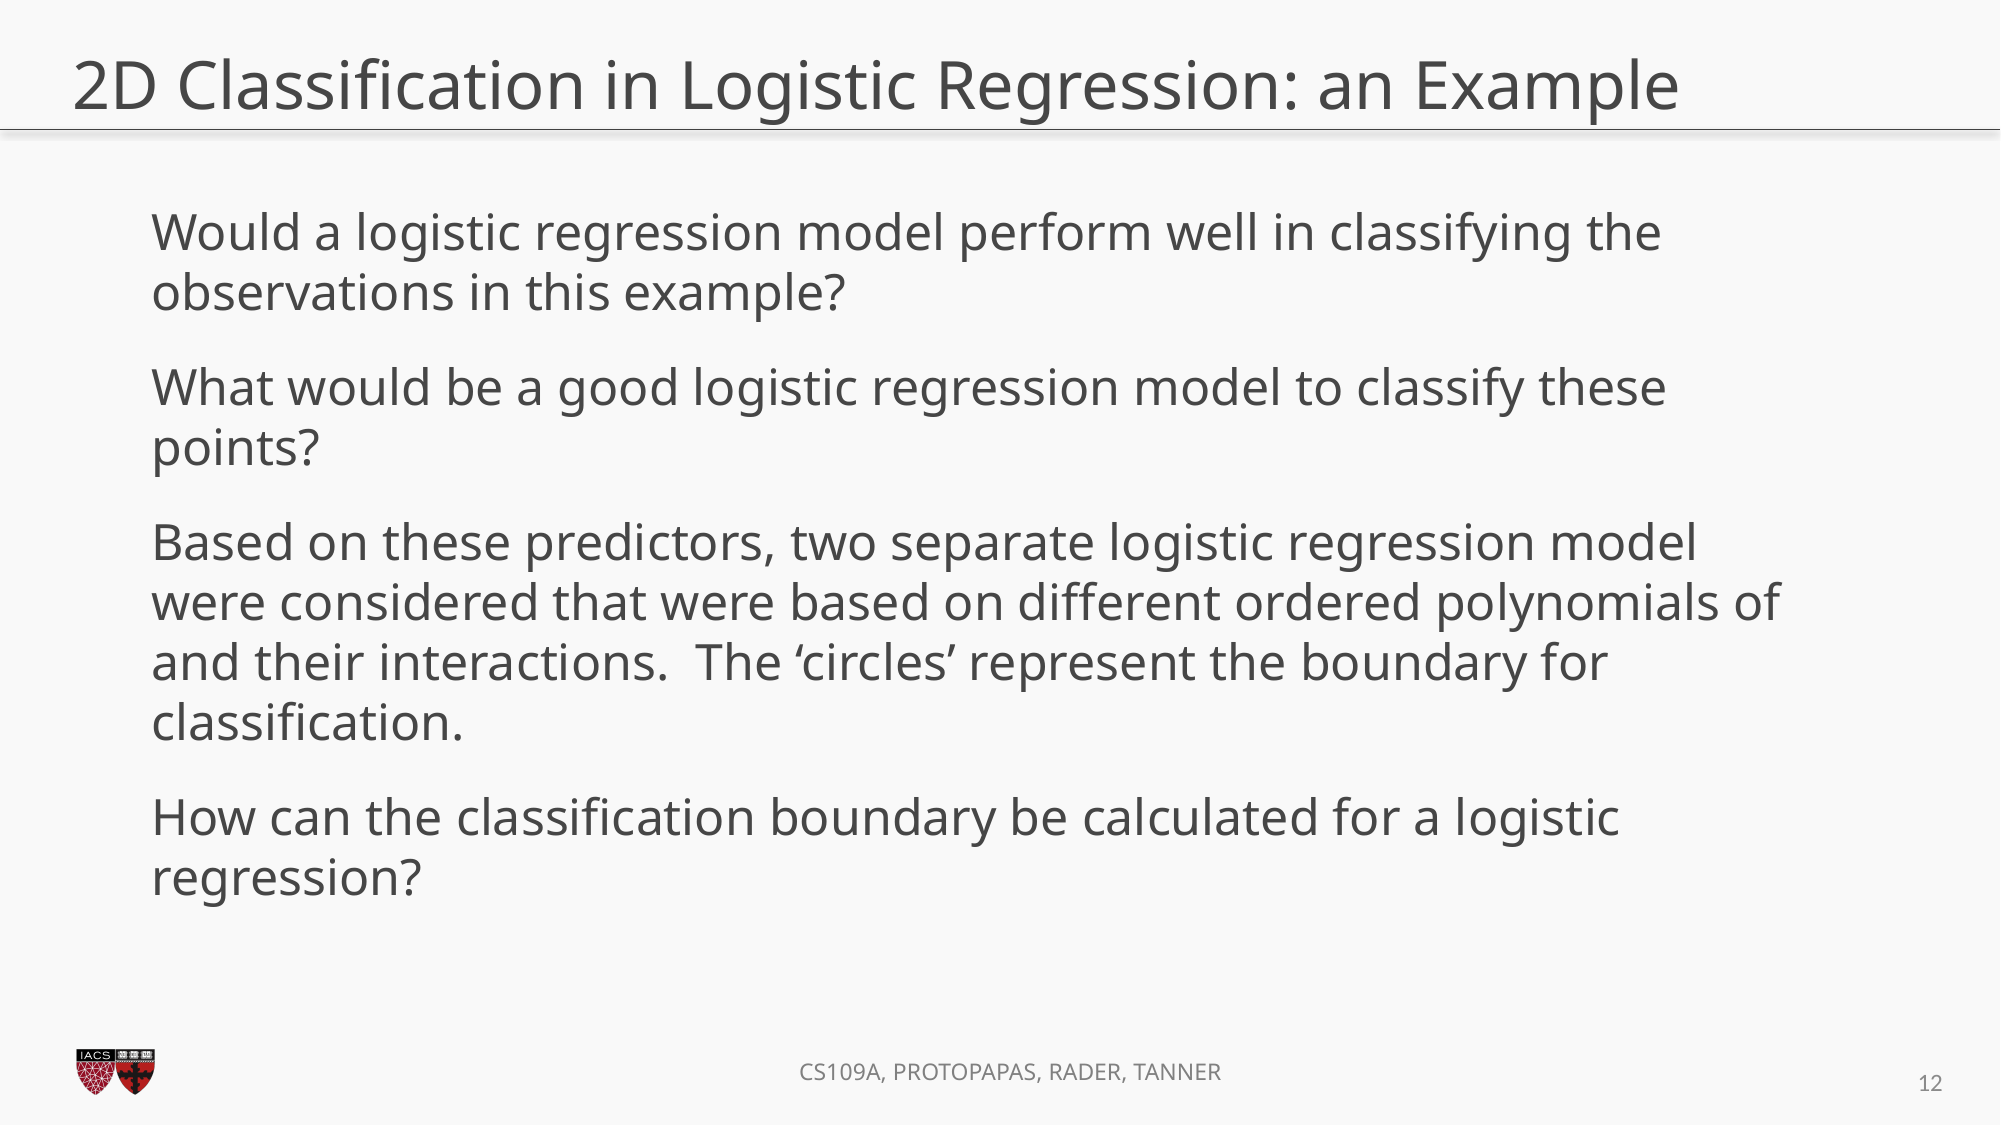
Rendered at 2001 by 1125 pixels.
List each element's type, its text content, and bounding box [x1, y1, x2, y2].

picture [75, 1049, 155, 1095]
title 2D Classification in Logistic Regression: an Example [57, 35, 1943, 162]
